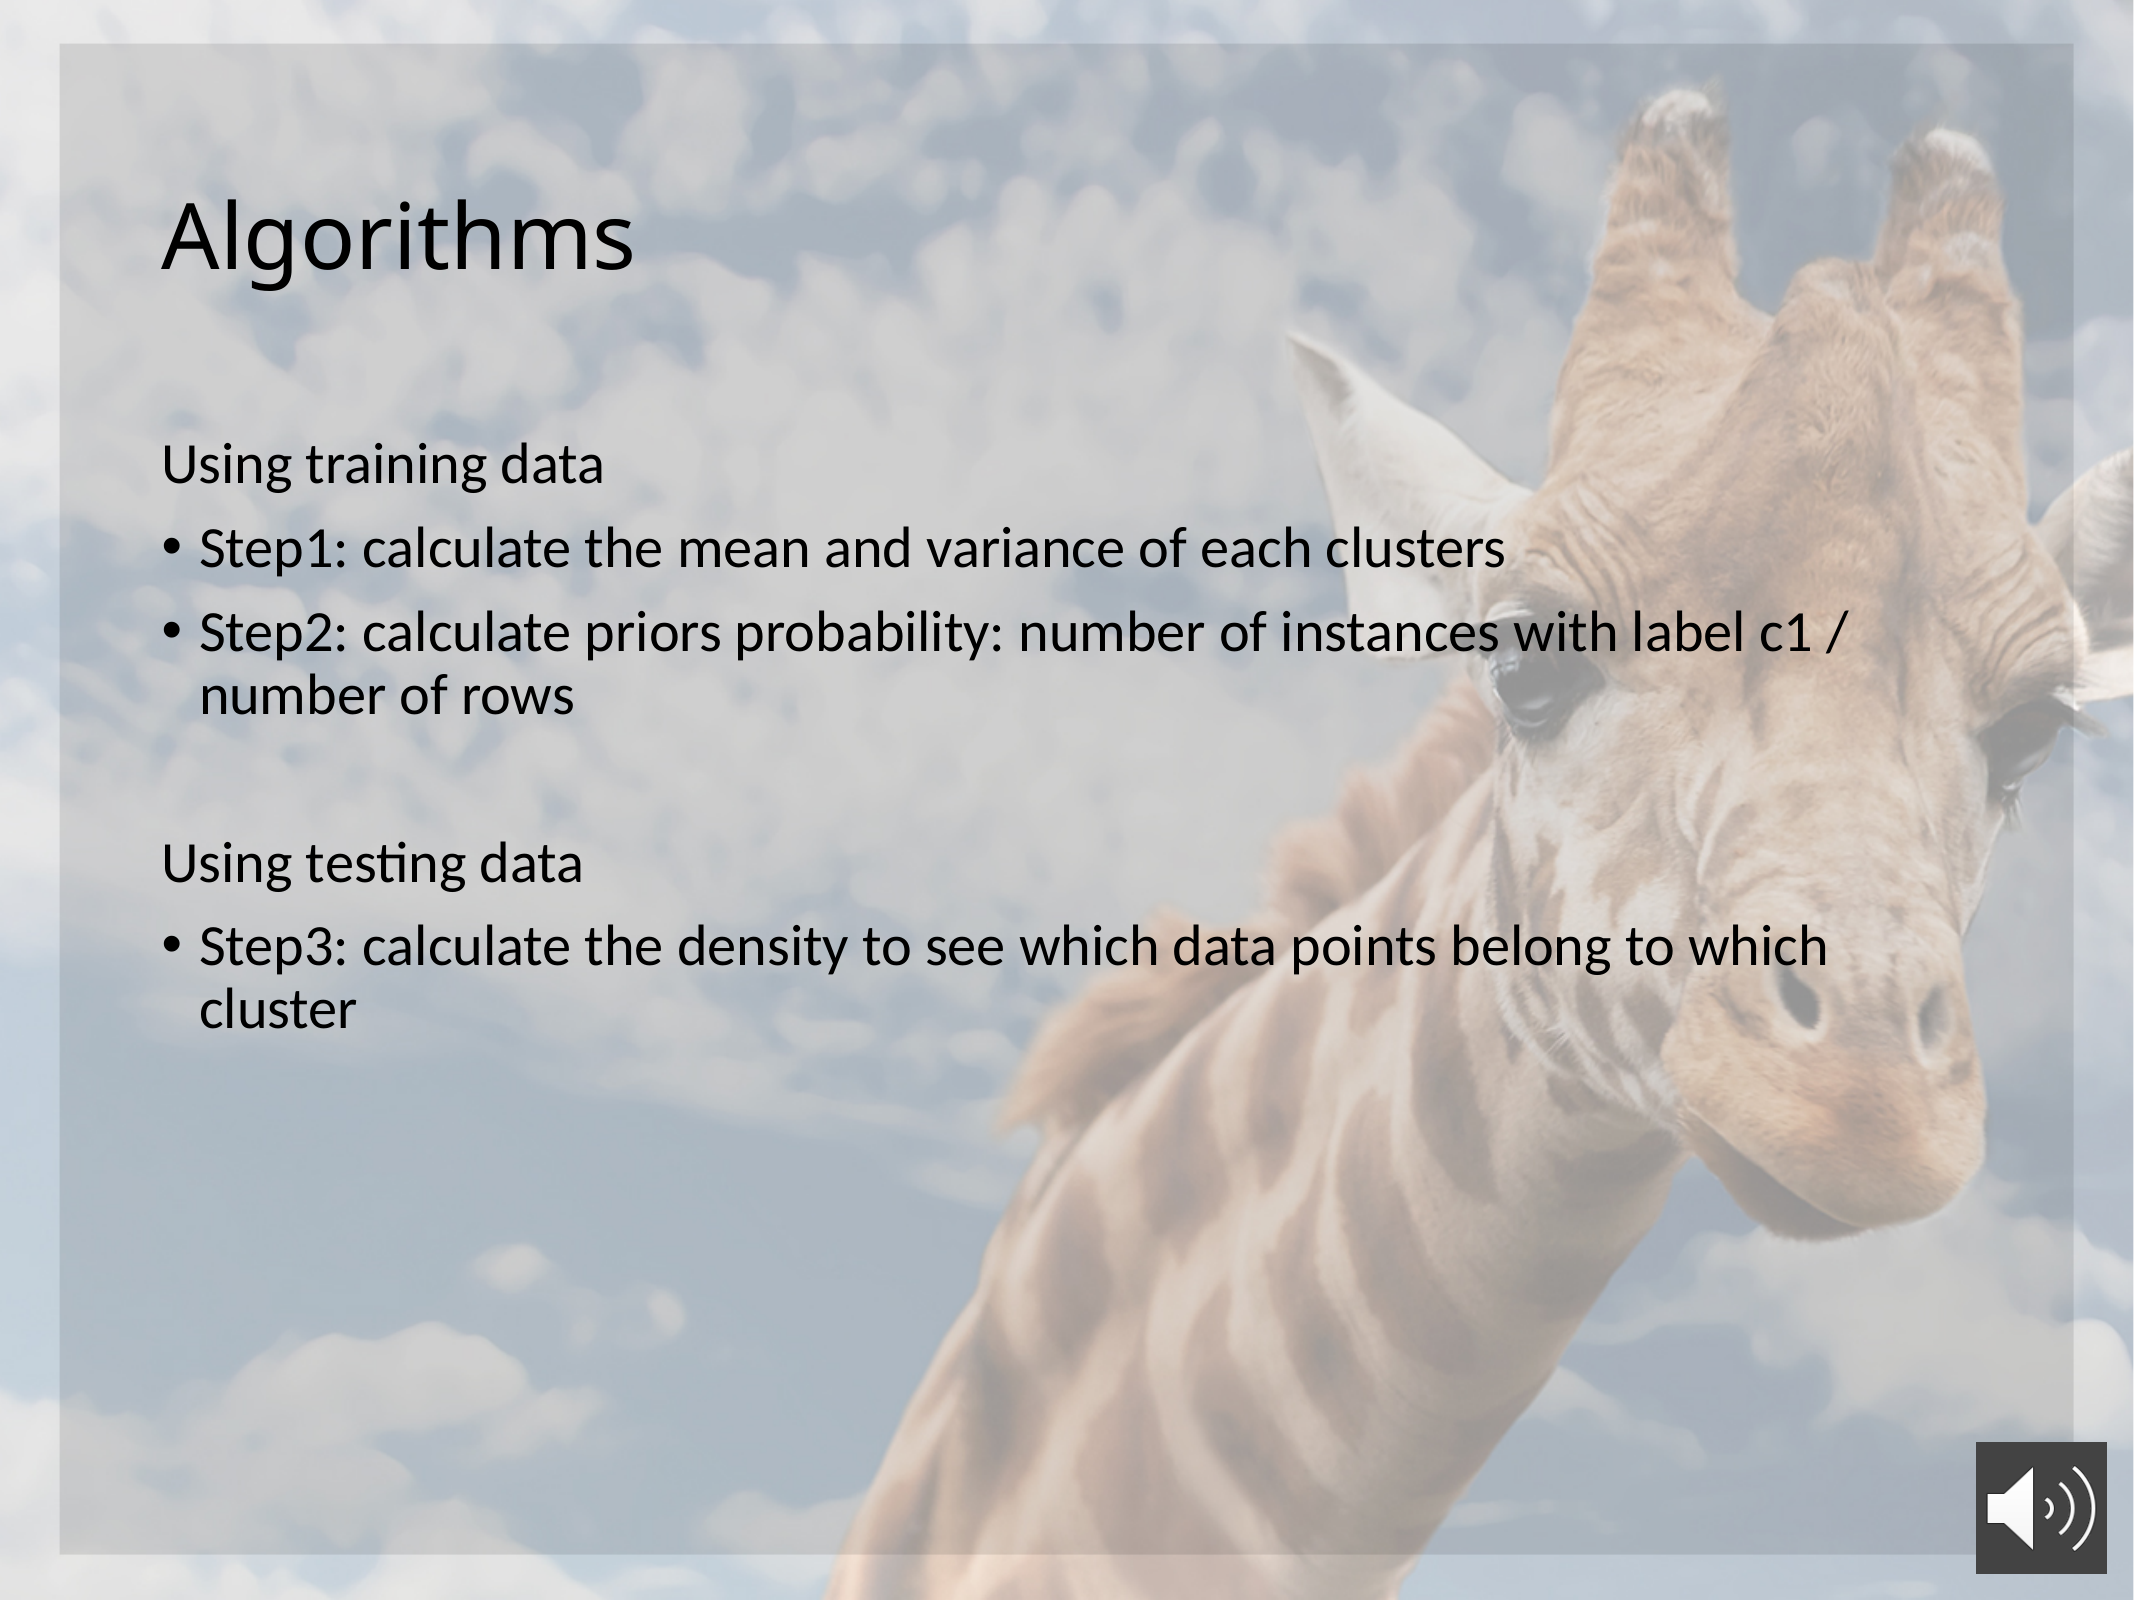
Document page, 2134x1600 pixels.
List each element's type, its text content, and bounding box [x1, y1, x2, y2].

picture [0, 0, 2134, 1600]
list Using training data Step1: calculate the mean and variance of each clusters Step2: calculate priors probability: number of instances with label c1 / number of rows Using testing data Step3: calculate the density to see which data points belong to which cluster [146, 426, 1987, 1442]
title Algorithms [146, 85, 1987, 395]
